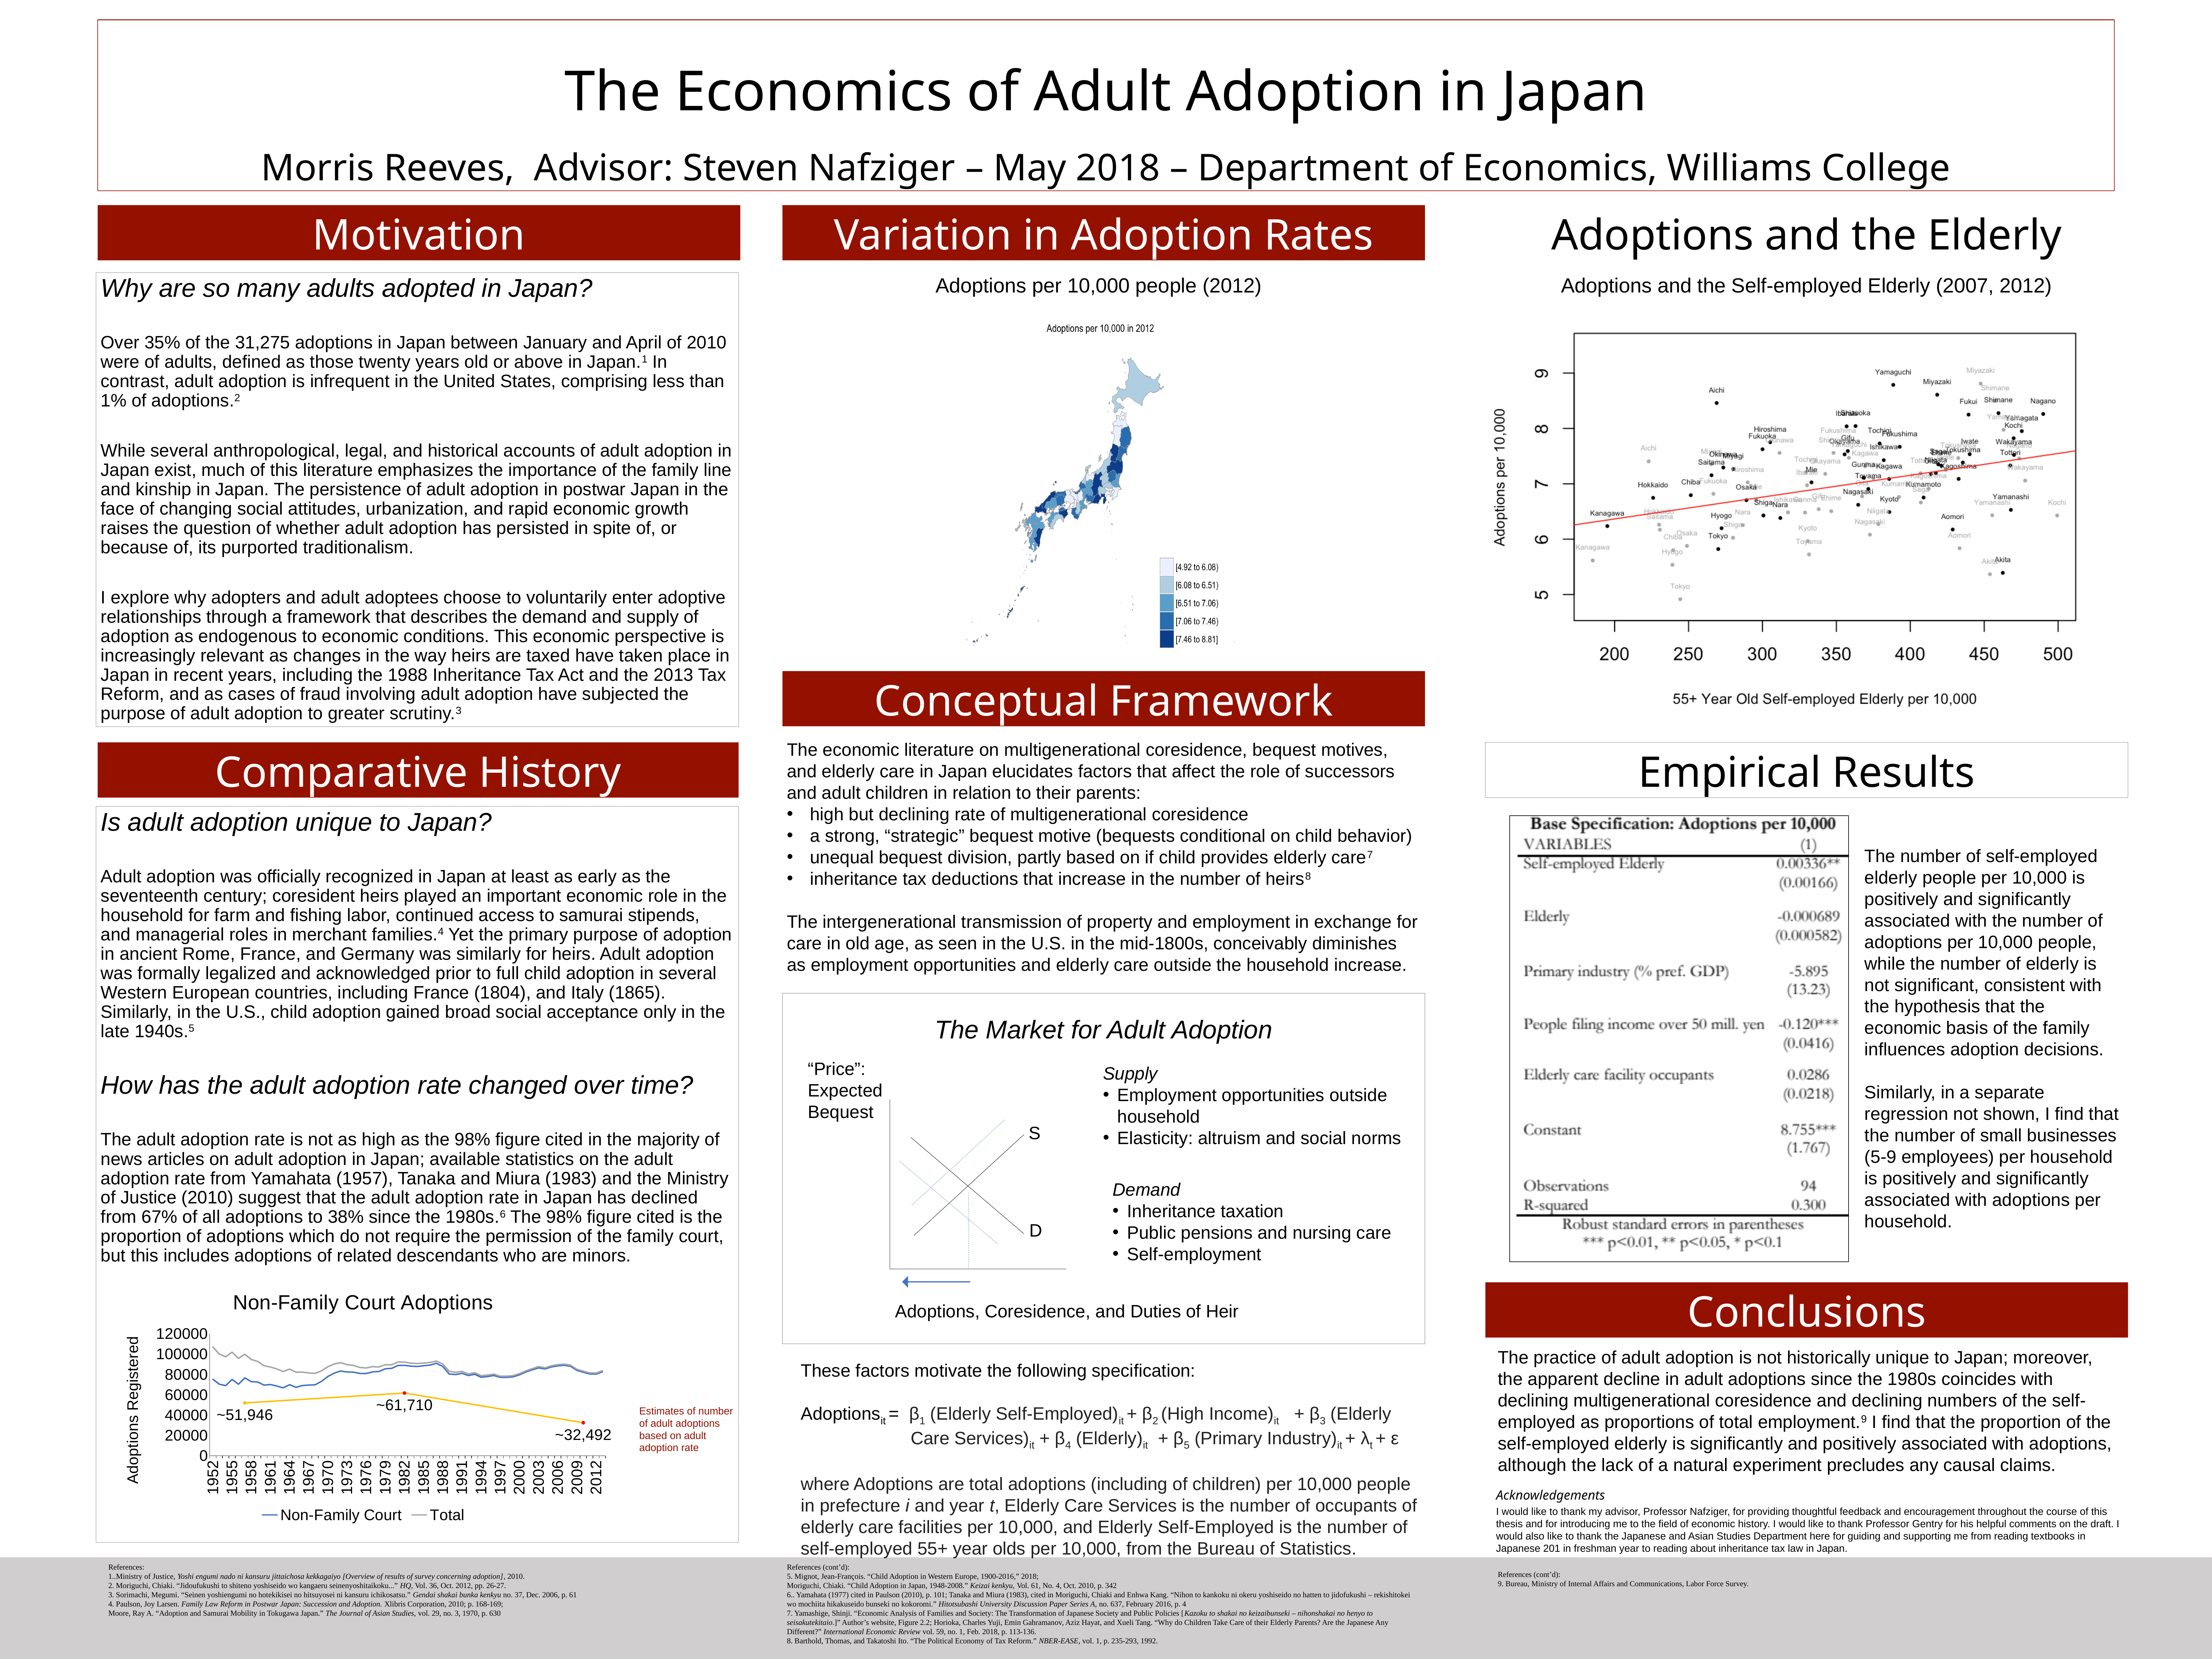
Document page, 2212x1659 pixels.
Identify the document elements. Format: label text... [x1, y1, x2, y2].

text_box [782, 993, 1425, 1344]
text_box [1346, 815, 2019, 1271]
picture [902, 304, 1298, 660]
text_box Empirical Results [1485, 742, 2128, 798]
text_box These factors motivate the following specification: Adoptionsit = β1 (Elderly Self-Employed)it + β2 (High Income)it + β3 (Elderly Care Services)it + β4 (Elderly)it + β5 (Primary Industry)it + λt + ε where Adoptions are total adoptions (including of children) per 10,000 people in prefecture i and year t, Elderly Care Services is the number of occupants of elderly care facilities per 10,000, and Elderly Self-Employed is the number of self-employed 55+ year olds per 10,000, from the Bureau of Statistics. [773, 1356, 1425, 1389]
text_box Adoptions and the Elderly [1485, 205, 2128, 261]
text_box Adoptions per 10,000 people (2012) [910, 273, 1288, 304]
text_box References (cont’d): 5. Mignot, Jean-François. “Child Adoption in Western Europe, 1900-2016,” 2018; Moriguchi, Chiaki. “Child Adoption in Japan, 1948-2008.” Keizai kenkyu, Vol. 61, No. 4, Oct. 2010, p. 342 6.. Yamahata (1977) cited in Paulson (2010), p. 101; Tanaka and Miura (1983), cited in Moriguchi, Chiaki and Enhwa Kang. “Nihon to kankoku ni okeru yoshiseido no hatten to jidofukushi – rekishitokei wo mochiita hikakuseido bunseki no kokoromi.” Hitotsubashi University Discussion Paper Series A, no. 637, February 2016, p. 4 7. Yamashige, Shinji. “Economic Analysis of Families and Society: The Transformation of Japanese Society and Public Policies [Kazoku to shakai no keizaibunseki – nihonshakai no henyo to seisakutekitaio.]” Author’s website, Figure 2.2; Horioka, Charles Yuji, Emin Gahramanov, Aziz Hayat, and Xueli Tang. “Why do Children Take Care of their Elderly Parents? Are the Japanese Any Different?” International Economic Review vol. 59, no. 1, Feb. 2018, p. 113-136. 8. Barthold, Thomas, and Takatoshi Ito. “The Political Economy of Tax Reform.” NBER-EASE, vol. 1, p. 235-293, 1992. [782, 1560, 1425, 1659]
text_box These factors motivate the following specification: Adoptionsit = β1 (Elderly Self-Employed)it + β2 (High Income)it + β3 (Elderly Care Services)it + β4 (Elderly)it + β5 (Primary Industry)it + λt + ε where Adoptions are total adoptions (including of children) per 10,000 people in prefecture i and year t, Elderly Care Services is the number of occupants of elderly care facilities per 10,000, and Elderly Self-Employed is the number of self-employed 55+ year olds per 10,000, from the Bureau of Statistics. [773, 1393, 1425, 1567]
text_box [97, 1389, 2212, 1393]
text_box I would like to thank my advisor, Professor Nafziger, for providing thoughtful feedback and encouragement throughout the course of this thesis and for introducing me to the field of economic history. I would like to thank Professor Gentry for his helpful comments on the draft. I would also like to thank the Japanese and Asian Studies Department here for guiding and supporting me from reading textbooks in Japanese 201 in freshman year to reading about inheritance tax law in Japan. [1491, 1503, 2134, 1556]
text_box Estimates of number of adult adoptions based on adult adoption rate [634, 1402, 739, 1456]
chart [111, 1393, 616, 1527]
text_box Variation in Adoption Rates [782, 205, 1425, 261]
text_box Is adult adoption unique to Japan? Adult adoption was officially recognized in Japan at least as early as the seventeenth century; coresident heirs played an important economic role in the household for farm and fishing labor, continued access to samurai stipends, and managerial roles in merchant families.4 Yet the primary purpose of adoption in ancient Rome, France, and Germany was similarly for heirs. Adult adoption was formally legalized and acknowledged prior to full child adoption in several Western European countries, including France (1804), and Italy (1865). Similarly, in the U.S., child adoption gained broad social acceptance only in the late 1940s.5 How has the adult adoption rate changed over time? The adult adoption rate is not as high as the 98% figure cited in the majority of news articles on adult adoption in Japan; available statistics on the adult adoption rate from Yamahata (1957), Tanaka and Miura (1983) and the Ministry of Justice (2010) suggest that the adult adoption rate in Japan has declined from 67% of all adoptions to 38% since the 1980s.6 The 98% figure cited is the proportion of adoptions which do not require the permission of the family court, but this includes adoptions of related descendants who are minors. [96, 806, 739, 1543]
text_box The practice of adult adoption is not historically unique to Japan; moreover, the apparent decline in adult adoptions since the 1980s coincides with declining multigenerational coresidence and declining numbers of the self-employed as proportions of total employment.9 I find that the proportion of the self-employed elderly is significantly and positively associated with adoptions, although the lack of a natural experiment precludes any causal claims. [1493, 1393, 2128, 1477]
text_box [0, 1557, 782, 1659]
text_box Motivation [97, 205, 740, 261]
text_box Comparative History [97, 742, 739, 798]
title The Economics of Adult Adoption in Japan Morris Reeves, Advisor: Steven Nafziger – May 2018 – Department of Economics, Williams College [98, 20, 2114, 191]
text_box Conclusions [1485, 1282, 2128, 1338]
text_box The number of self-employed elderly people per 10,000 is positively and significantly associated with the number of adoptions per 10,000 people, while the number of elderly is not significant, consistent with the hypothesis that the economic basis of the family influences adoption decisions. Similarly, in a separate regression not shown, I find that the number of small businesses (5-9 employees) per household is positively and significantly associated with adoptions per household. [2019, 842, 2128, 1233]
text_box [803, 1055, 1390, 1324]
text_box The practice of adult adoption is not historically unique to Japan; moreover, the apparent decline in adult adoptions since the 1980s coincides with declining multigenerational coresidence and declining numbers of the self-employed as proportions of total employment.9 I find that the proportion of the self-employed elderly is significantly and positively associated with adoptions, although the lack of a natural experiment precludes any causal claims. [1493, 1343, 2128, 1389]
text_box References: 1..Ministry of Justice, Yoshi engumi nado ni kansuru jittaichosa kekkagaiyo [Overview of results of survey concerning adoption], 2010. 2. Moriguchi, Chiaki. “Jidoufukushi to shiteno yoshiseido wo kangaeru seinenyoshitaikoku...” HQ, Vol. 36, Oct. 2012, pp. 26-27. 3. Sorimachi, Megumi. “Seinen yoshiengumi no hotekikisei no hitsuyosei ni kansuru ichikosatsu.” Gendai shakai bunka kenkyu no. 37, Dec. 2006, p. 61 4. Paulson, Joy Larsen. Family Law Reform in Postwar Japan: Succession and Adoption. Xlibris Corporation, 2010; p. 168-169; Moore, Ray A. “Adoption and Samurai Mobility in Tokugawa Japan.” The Journal of Asian Studies, vol. 29, no. 3, 1970, p. 630 [104, 1560, 739, 1649]
text_box [1425, 1557, 2212, 1659]
text_box Acknowledgements [1491, 1484, 2104, 1503]
text_box References (cont’d): 9. Bureau, Ministry of Internal Affairs and Communications, Labor Force Survey. [1493, 1567, 2136, 1629]
text_box Conceptual Framework [782, 671, 1425, 726]
chart [111, 1277, 616, 1389]
picture [1485, 244, 2112, 724]
text_box The economic literature on multigenerational coresidence, bequest motives, and elderly care in Japan elucidates factors that affect the role of successors and adult children in relation to their parents: high but declining rate of multigenerational coresidence a strong, “strategic” bequest motive (bequests conditional on child behavior) unequal bequest division, partly based on if child provides elderly care7 inheritance tax deductions that increase in the number of heirs8 The intergenerational transmission of property and employment in exchange for care in old age, as seen in the U.S. in the mid-1800s, conceivably diminishes as employment opportunities and elderly care outside the household increase. [782, 736, 1425, 993]
subtitle Why are so many adults adopted in Japan? Over 35% of the 31,275 adoptions in Japan between January and April of 2010 were of adults, defined as those twenty years old or above in Japan.1 In contrast, adult adoption is infrequent in the United States, comprising less than 1% of adoptions.2 While several anthropological, legal, and historical accounts of adult adoption in Japan exist, much of this literature emphasizes the importance of the family line and kinship in Japan. The persistence of adult adoption in postwar Japan in the face of changing social attitudes, urbanization, and rapid economic growth raises the question of whether adult adoption has persisted in spite of, or because of, its purported traditionalism. I explore why adopters and adult adoptees choose to voluntarily enter adoptive relationships through a framework that describes the demand and supply of adoption as endogenous to economic conditions. This economic perspective is increasingly relevant as changes in the way heirs are taxed have taken place in Japan in recent years, including the 1988 Inheritance Tax Act and the 2013 Tax Reform, and as cases of fraud involving adult adoption have subjected the purpose of adult adoption to greater scrutiny.3 [96, 273, 739, 727]
